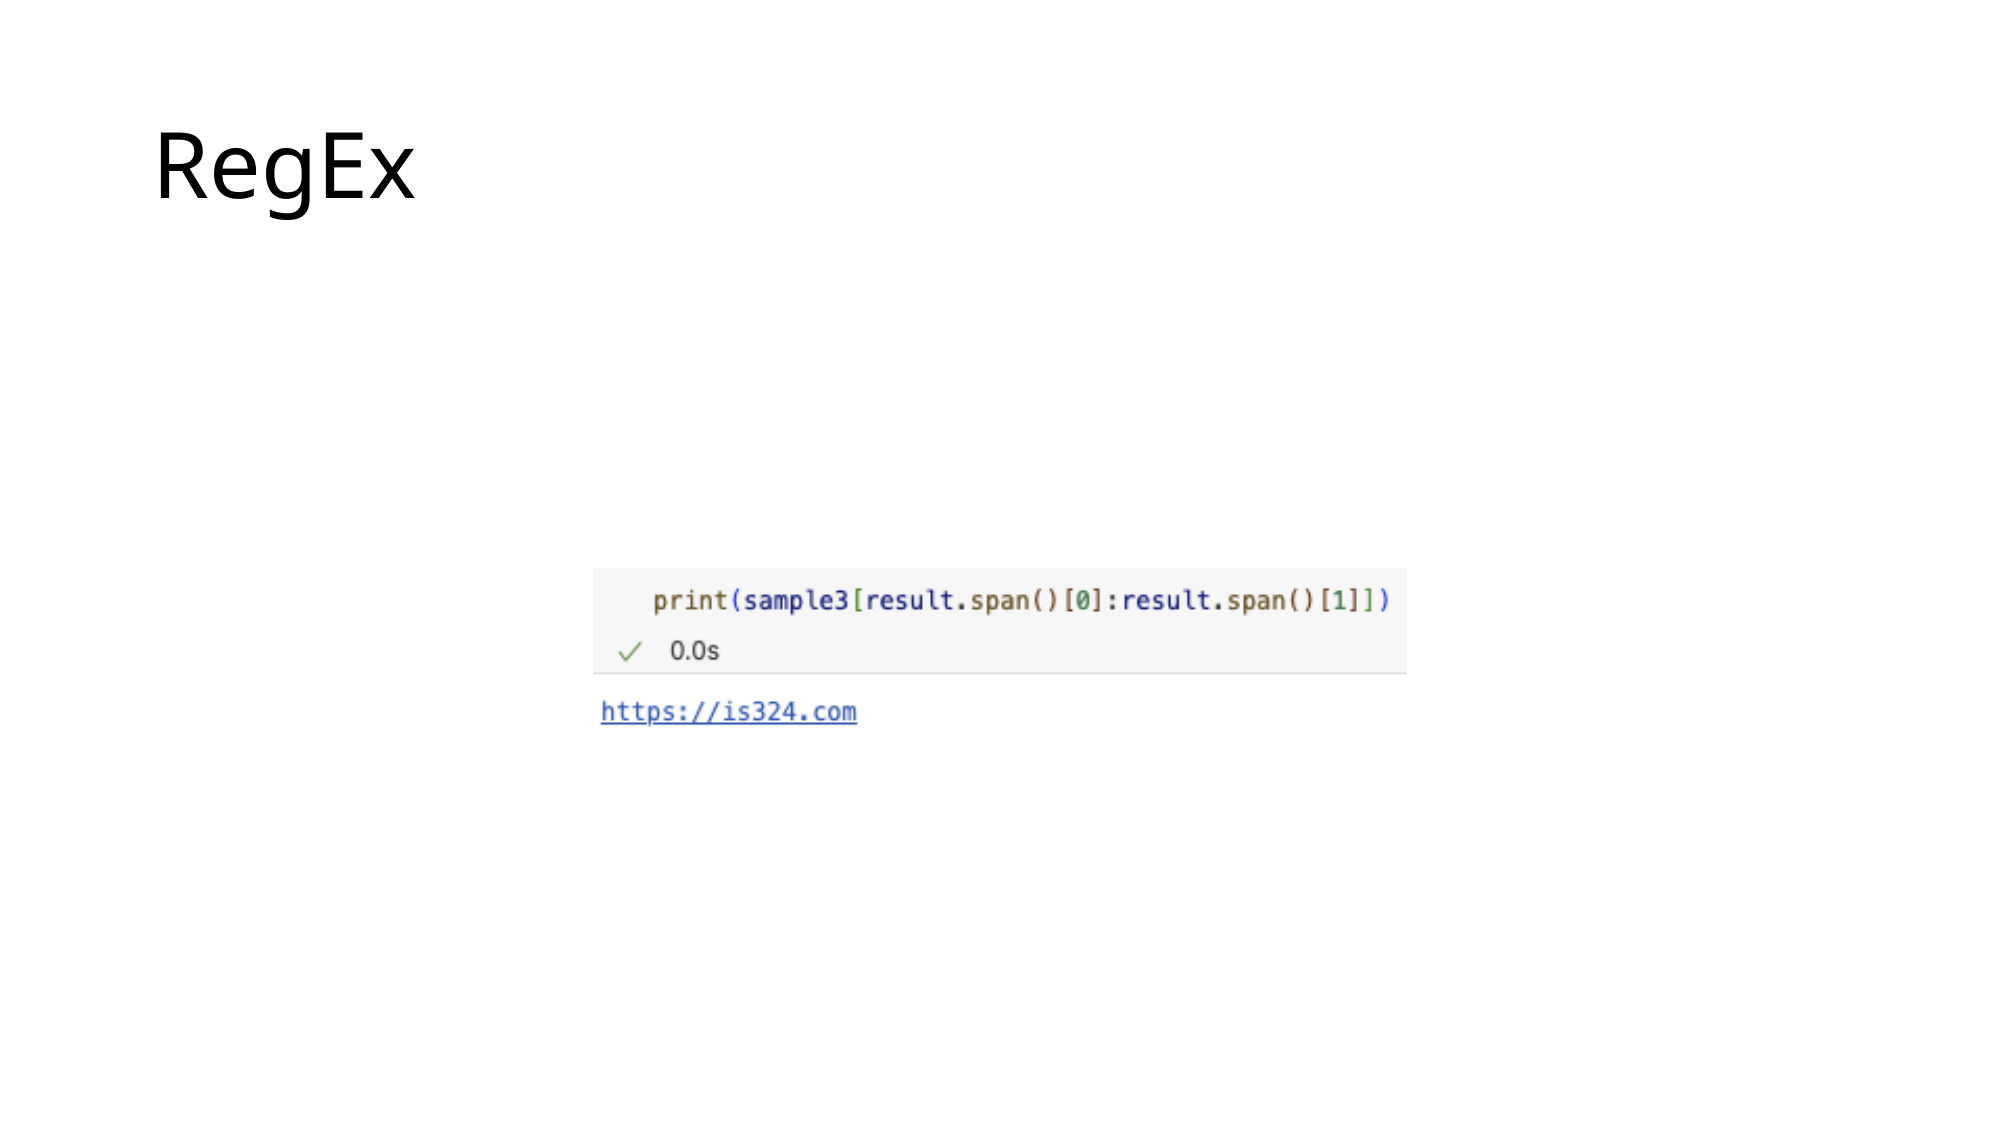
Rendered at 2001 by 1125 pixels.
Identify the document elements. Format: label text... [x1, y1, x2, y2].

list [593, 568, 1407, 744]
title RegEx [137, 59, 1863, 278]
